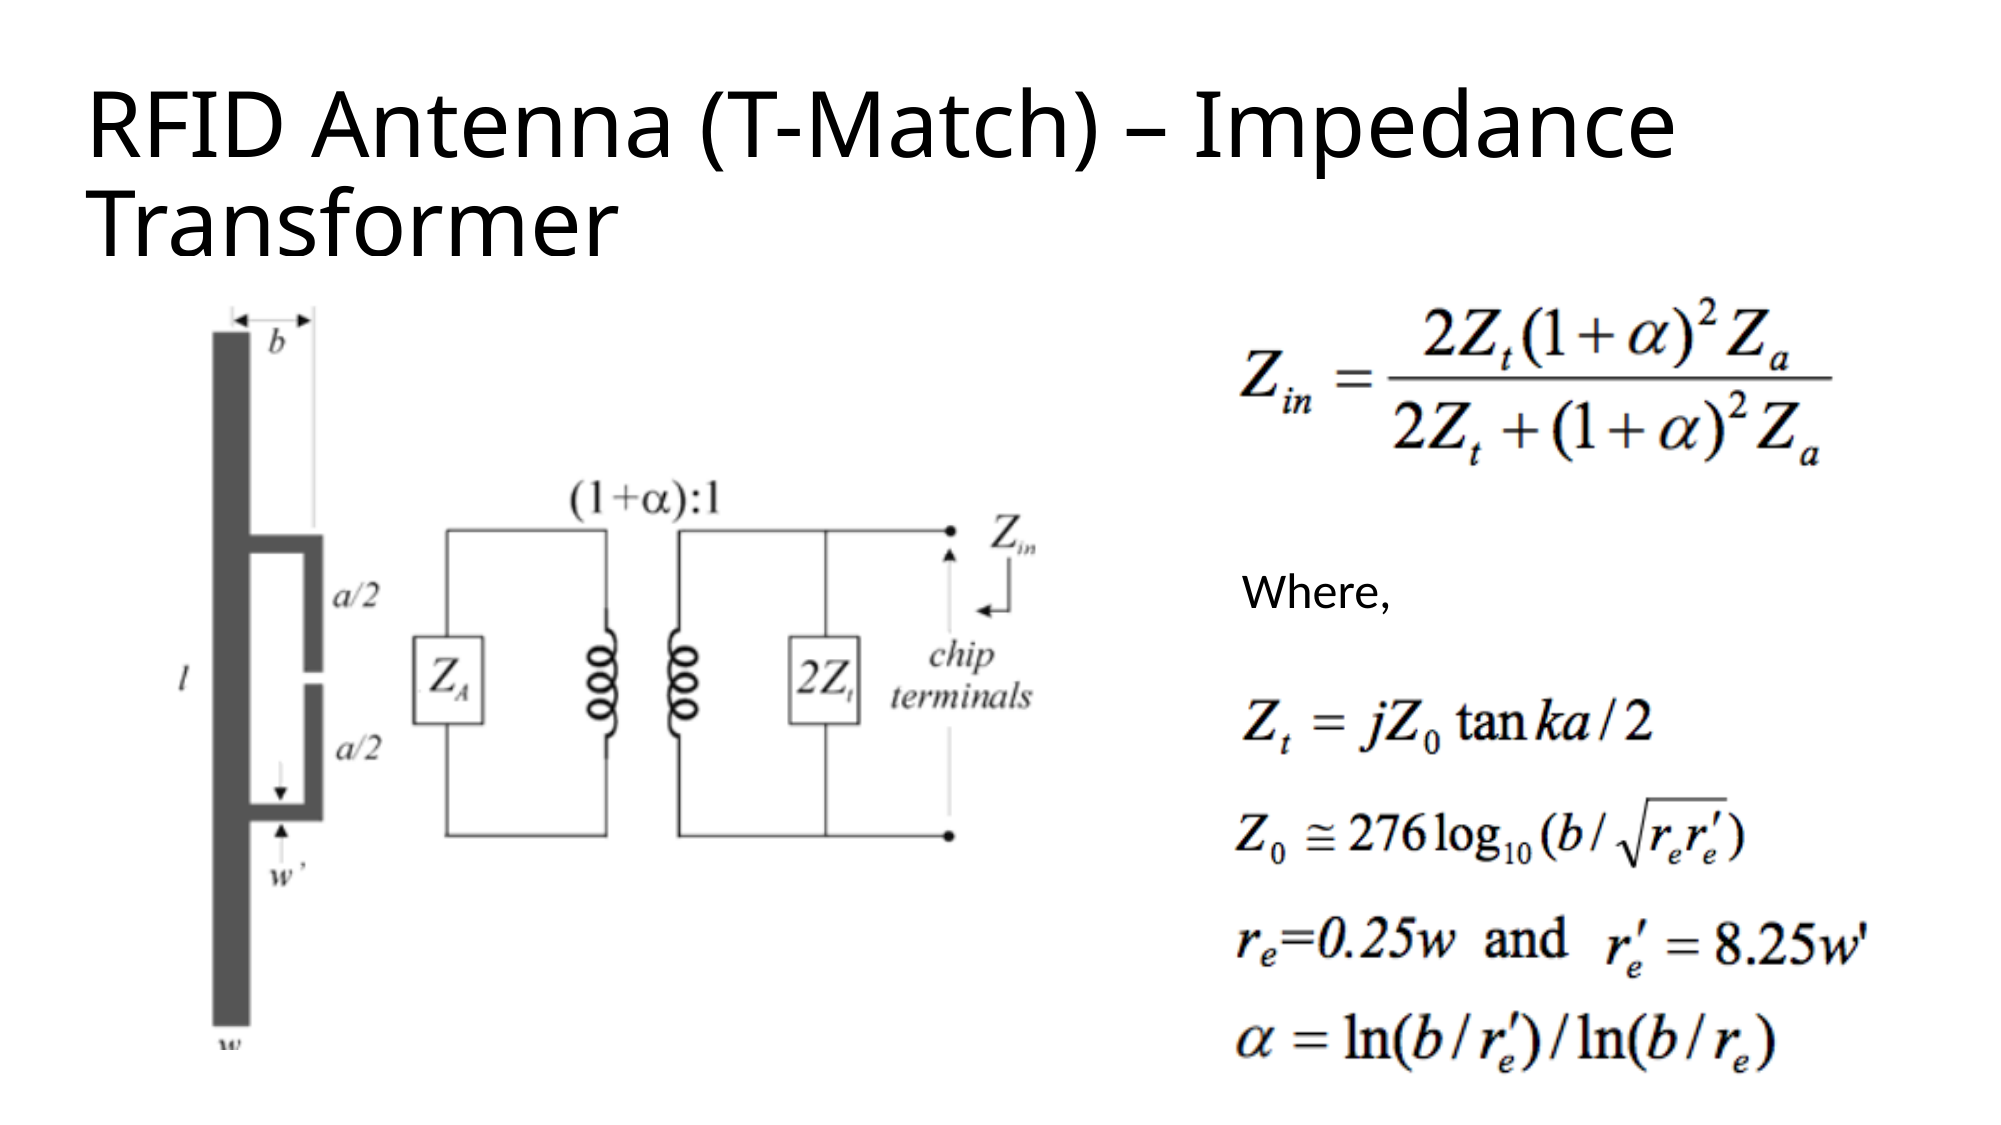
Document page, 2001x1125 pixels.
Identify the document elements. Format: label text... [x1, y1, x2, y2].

picture [1220, 792, 1768, 882]
picture [1197, 256, 1902, 533]
picture [97, 256, 1173, 1050]
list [1227, 908, 1894, 999]
text_box Where, [1227, 550, 1421, 626]
picture [1230, 995, 1794, 1109]
picture [1239, 677, 1670, 775]
title RFID Antenna (T-Match) – Impedance Transformer [70, 60, 2000, 294]
